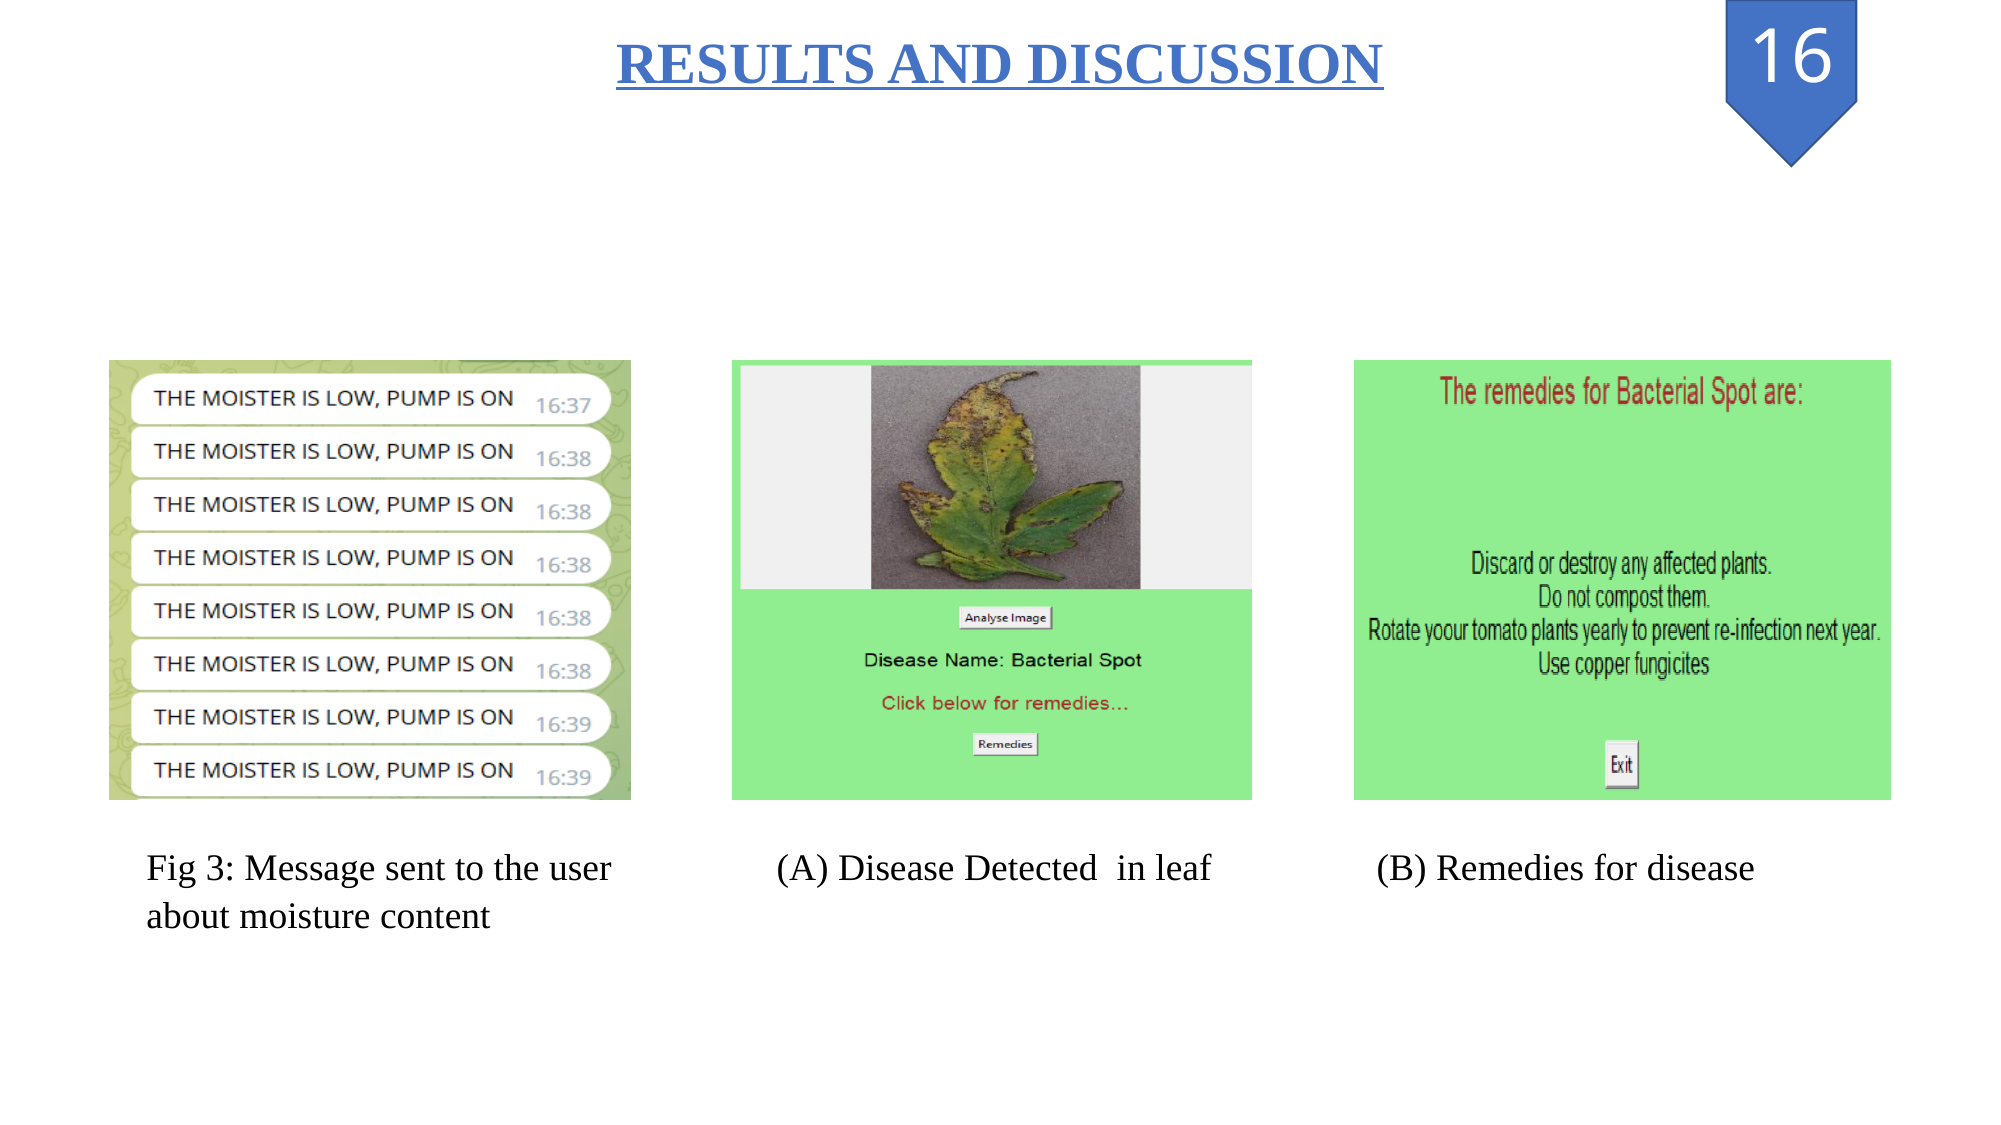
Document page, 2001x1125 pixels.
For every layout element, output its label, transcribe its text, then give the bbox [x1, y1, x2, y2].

text_box RESULTS AND DISCUSSION [600, 17, 1400, 103]
picture [109, 360, 631, 800]
text_box 16 [1726, 0, 1857, 105]
text_box Fig 3: Message sent to the user about moisture content [87, 832, 667, 944]
text_box (A) Disease Detected in leaf (B) Remedies for disease [732, 832, 1913, 896]
picture [732, 360, 1252, 800]
picture [1354, 360, 1891, 800]
text_box [1728, 105, 1854, 168]
